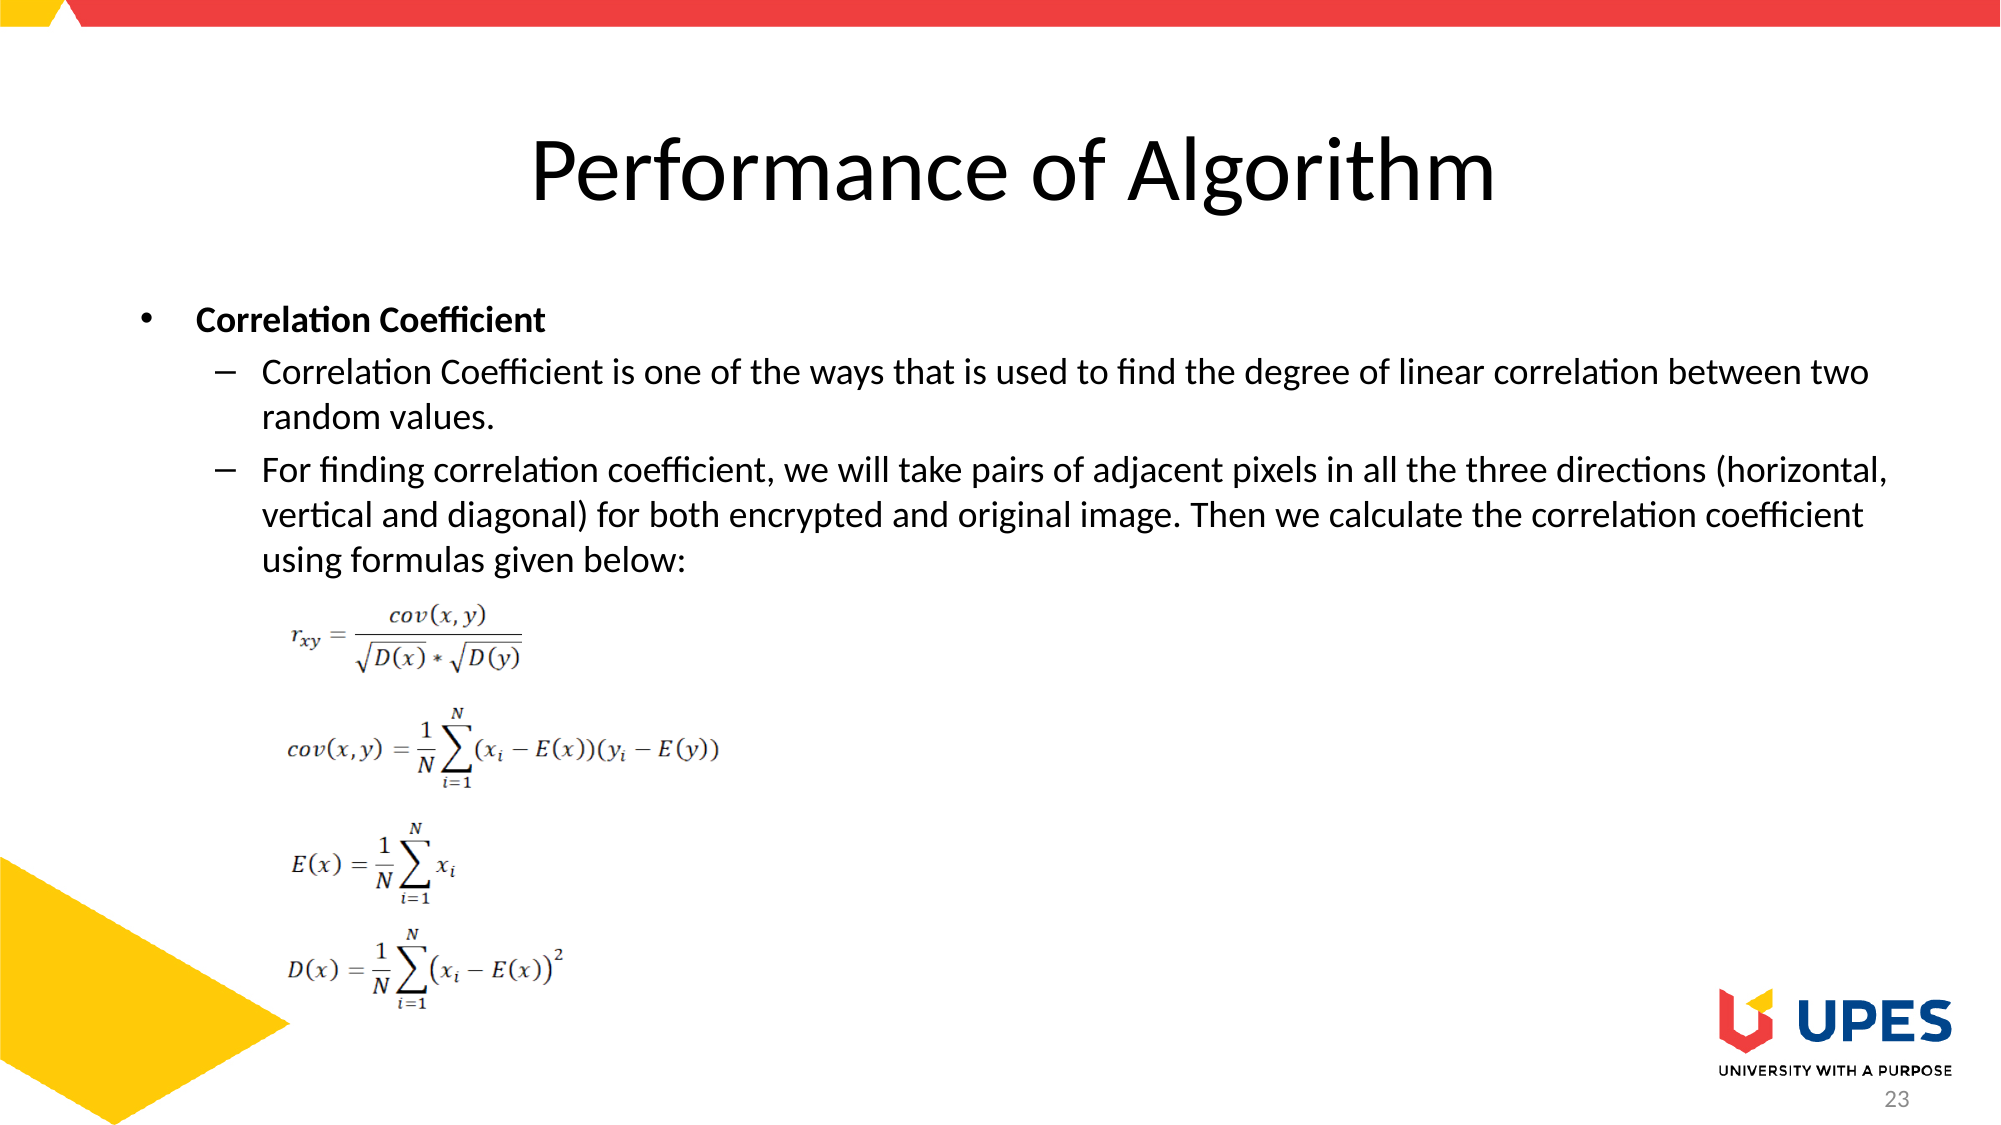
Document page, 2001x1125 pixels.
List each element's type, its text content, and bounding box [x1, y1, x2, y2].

title Performance of Algorithm [125, 70, 1925, 258]
picture [0, 0, 2001, 1125]
list Correlation Coefficient Correlation Coefficient is one of the ways that is used to find the degree of linear correlation between two random values. For finding correlation coefficient, we will take pairs of adjacent pixels in all the three directions (horizontal, vertical and diagonal) for both encrypted and original image. Then we calculate the correlation coefficient using formulas given below: [125, 287, 1925, 1030]
